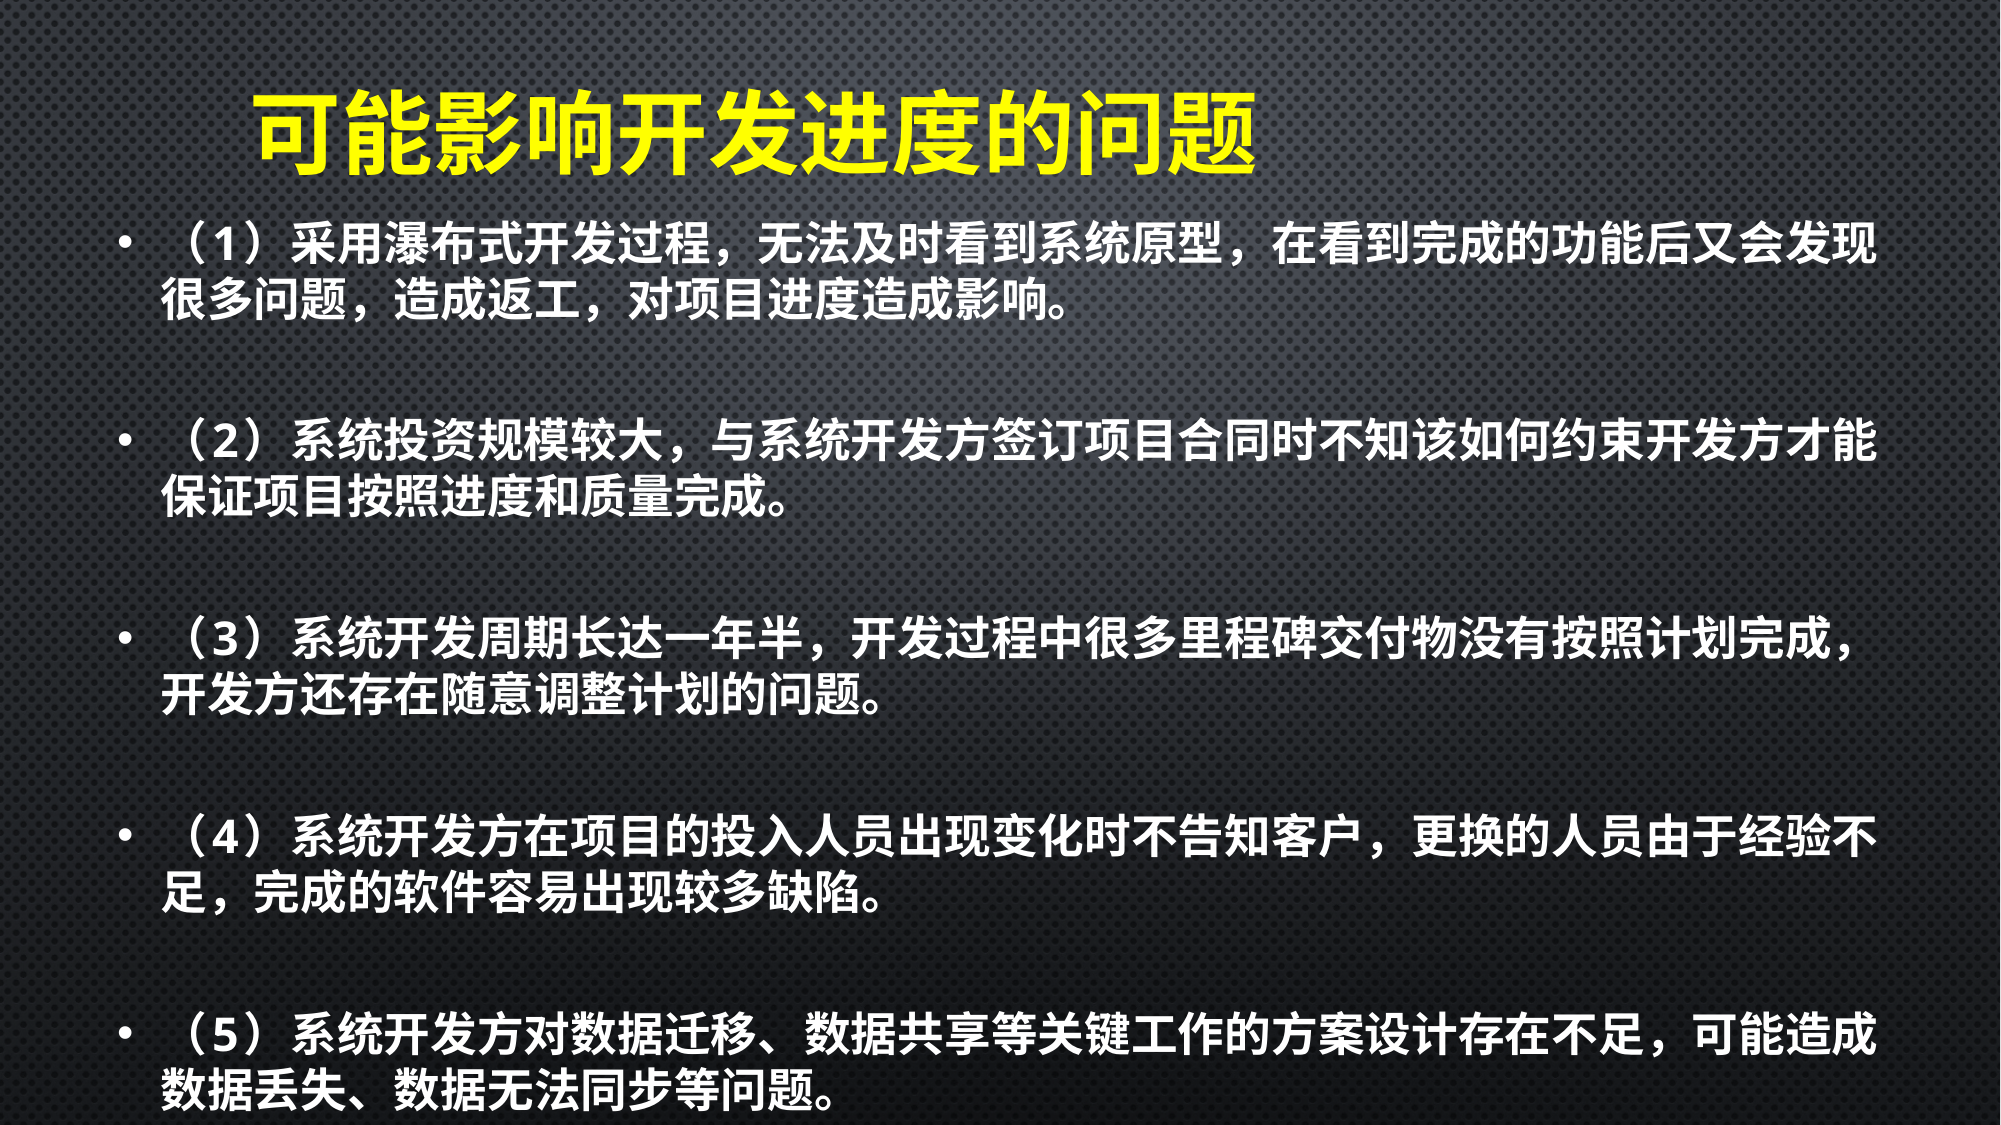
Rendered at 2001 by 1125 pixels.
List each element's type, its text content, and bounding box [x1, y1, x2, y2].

list （1）采用瀑布式开发过程，无法及时看到系统原型，在看到完成的功能后又会发现很多问题，造成返工，对项目进度造成影响。 （2）系统投资规模较大，与系统开发方签订项目合同时不知该如何约束开发方才能保证项目按照进度和质量完成。 （3）系统开发周期长达一年半，开发过程中很多里程碑交付物没有按照计划完成，开发方还存在随意调整计划的问题。 （4）系统开发方在项目的投入人员出现变化时不告知客户，更换的人员由于经验不足，完成的软件容易出现较多缺陷。 （5）系统开发方对数据迁移、数据共享等关键工作的方案设计存在不足，可能造成数据丢失、数据无法同步等问题。 [102, 205, 1926, 1125]
title 可能影响开发进度的问题 [234, 30, 1551, 205]
